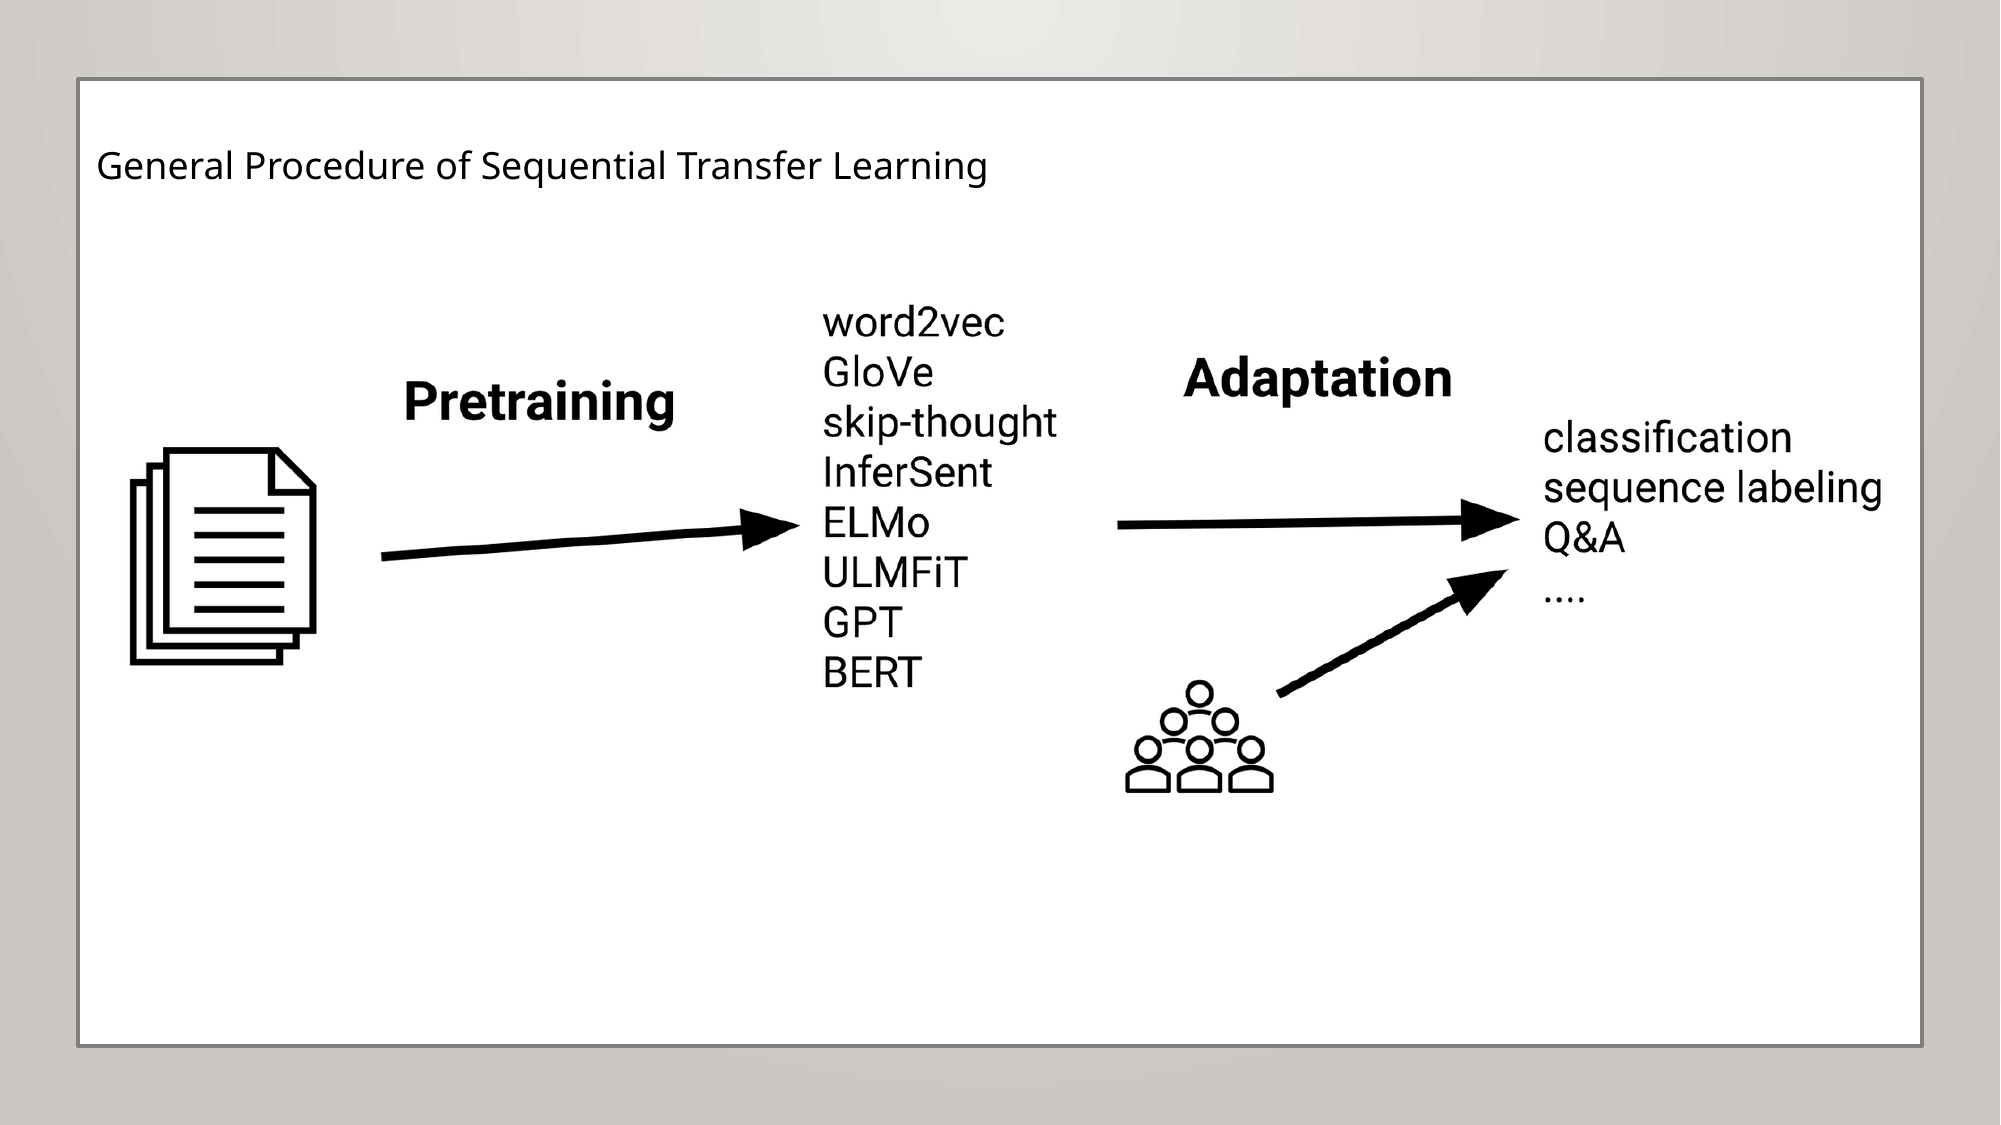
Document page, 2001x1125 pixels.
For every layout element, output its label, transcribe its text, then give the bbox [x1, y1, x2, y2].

text_box General Procedure of Sequential Transfer Learning [81, 134, 1005, 195]
picture [0, 1006, 2000, 1125]
text_box [0, 0, 2000, 1004]
text_box [77, 77, 1923, 1004]
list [105, 284, 1895, 840]
